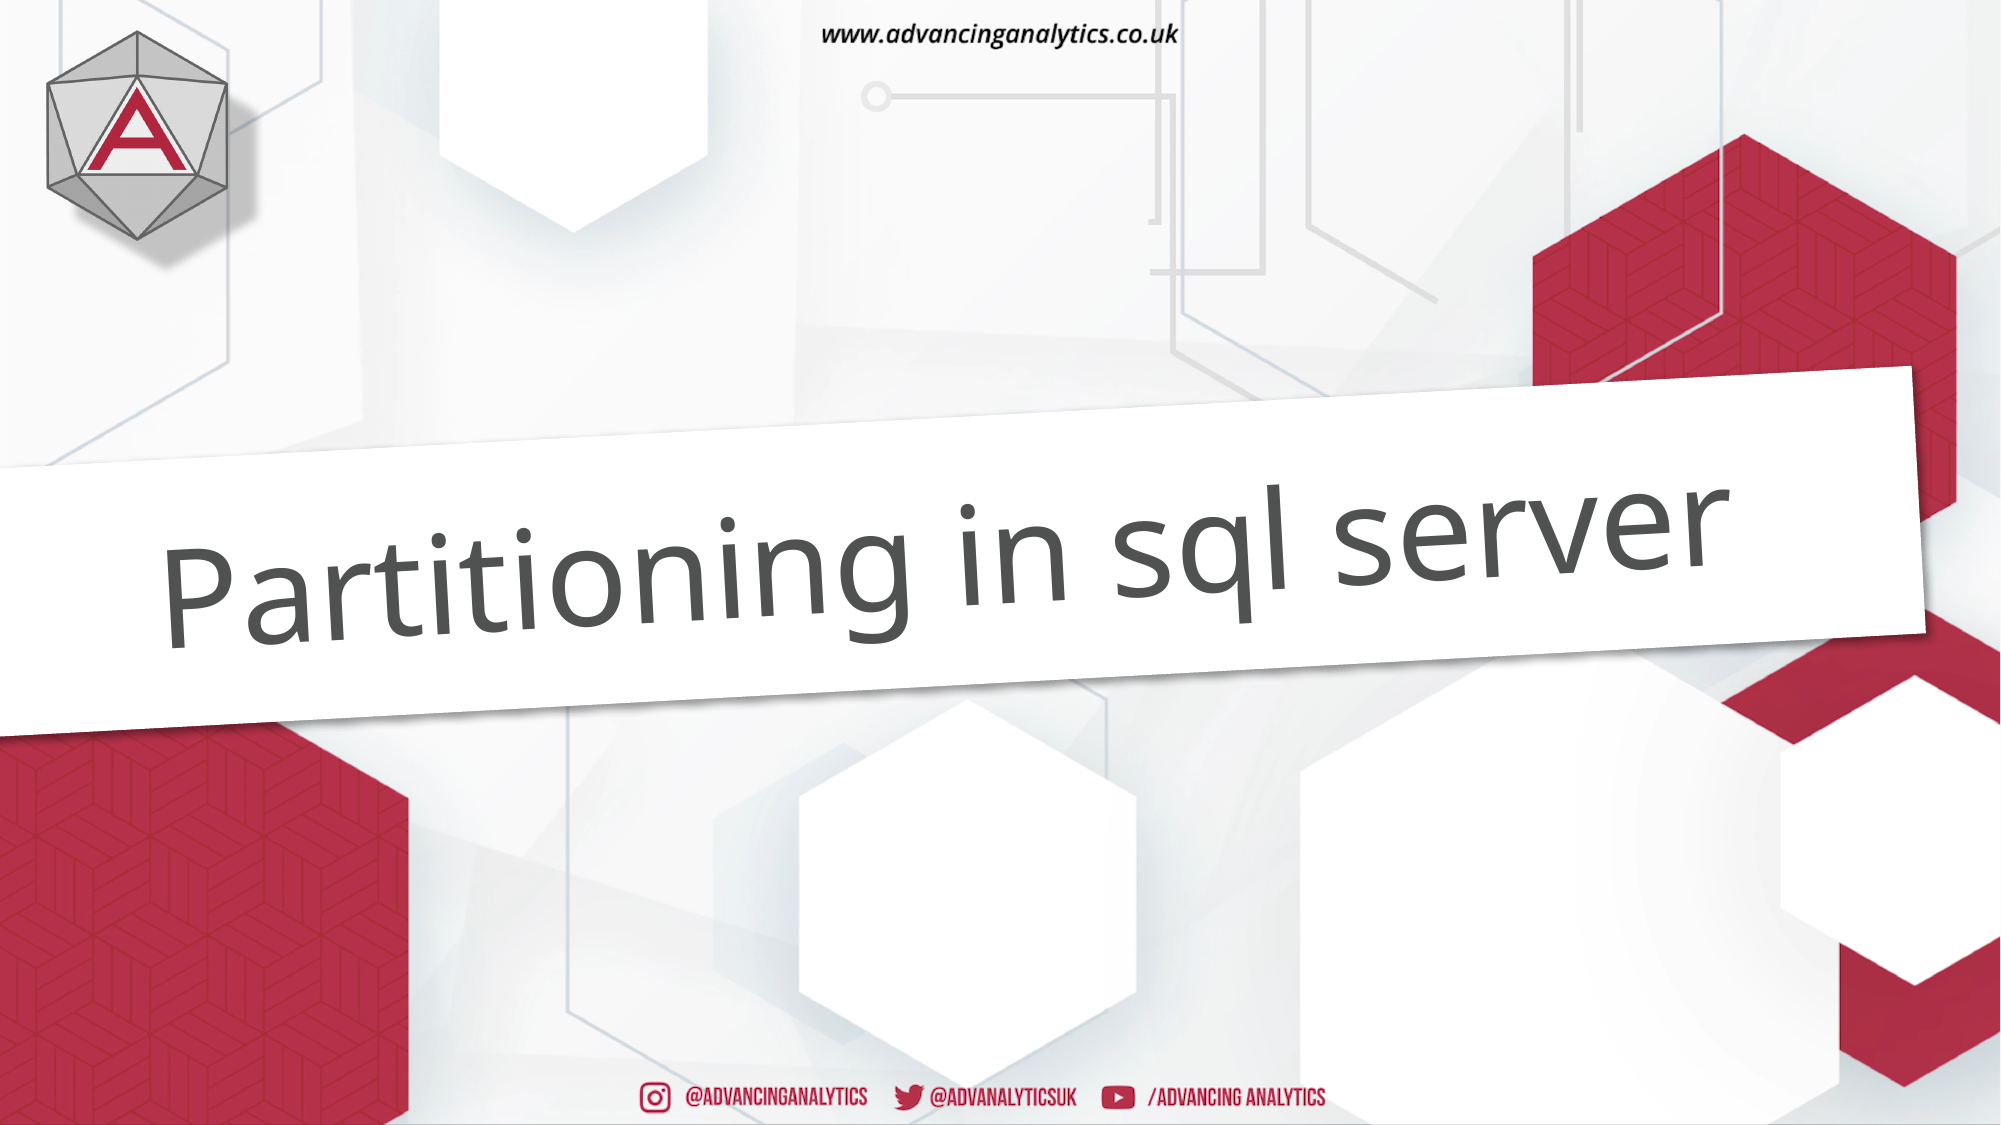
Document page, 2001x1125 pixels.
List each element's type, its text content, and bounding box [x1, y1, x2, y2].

title Partitioning in sql server [48, 395, 1842, 709]
picture [0, 0, 2001, 1125]
